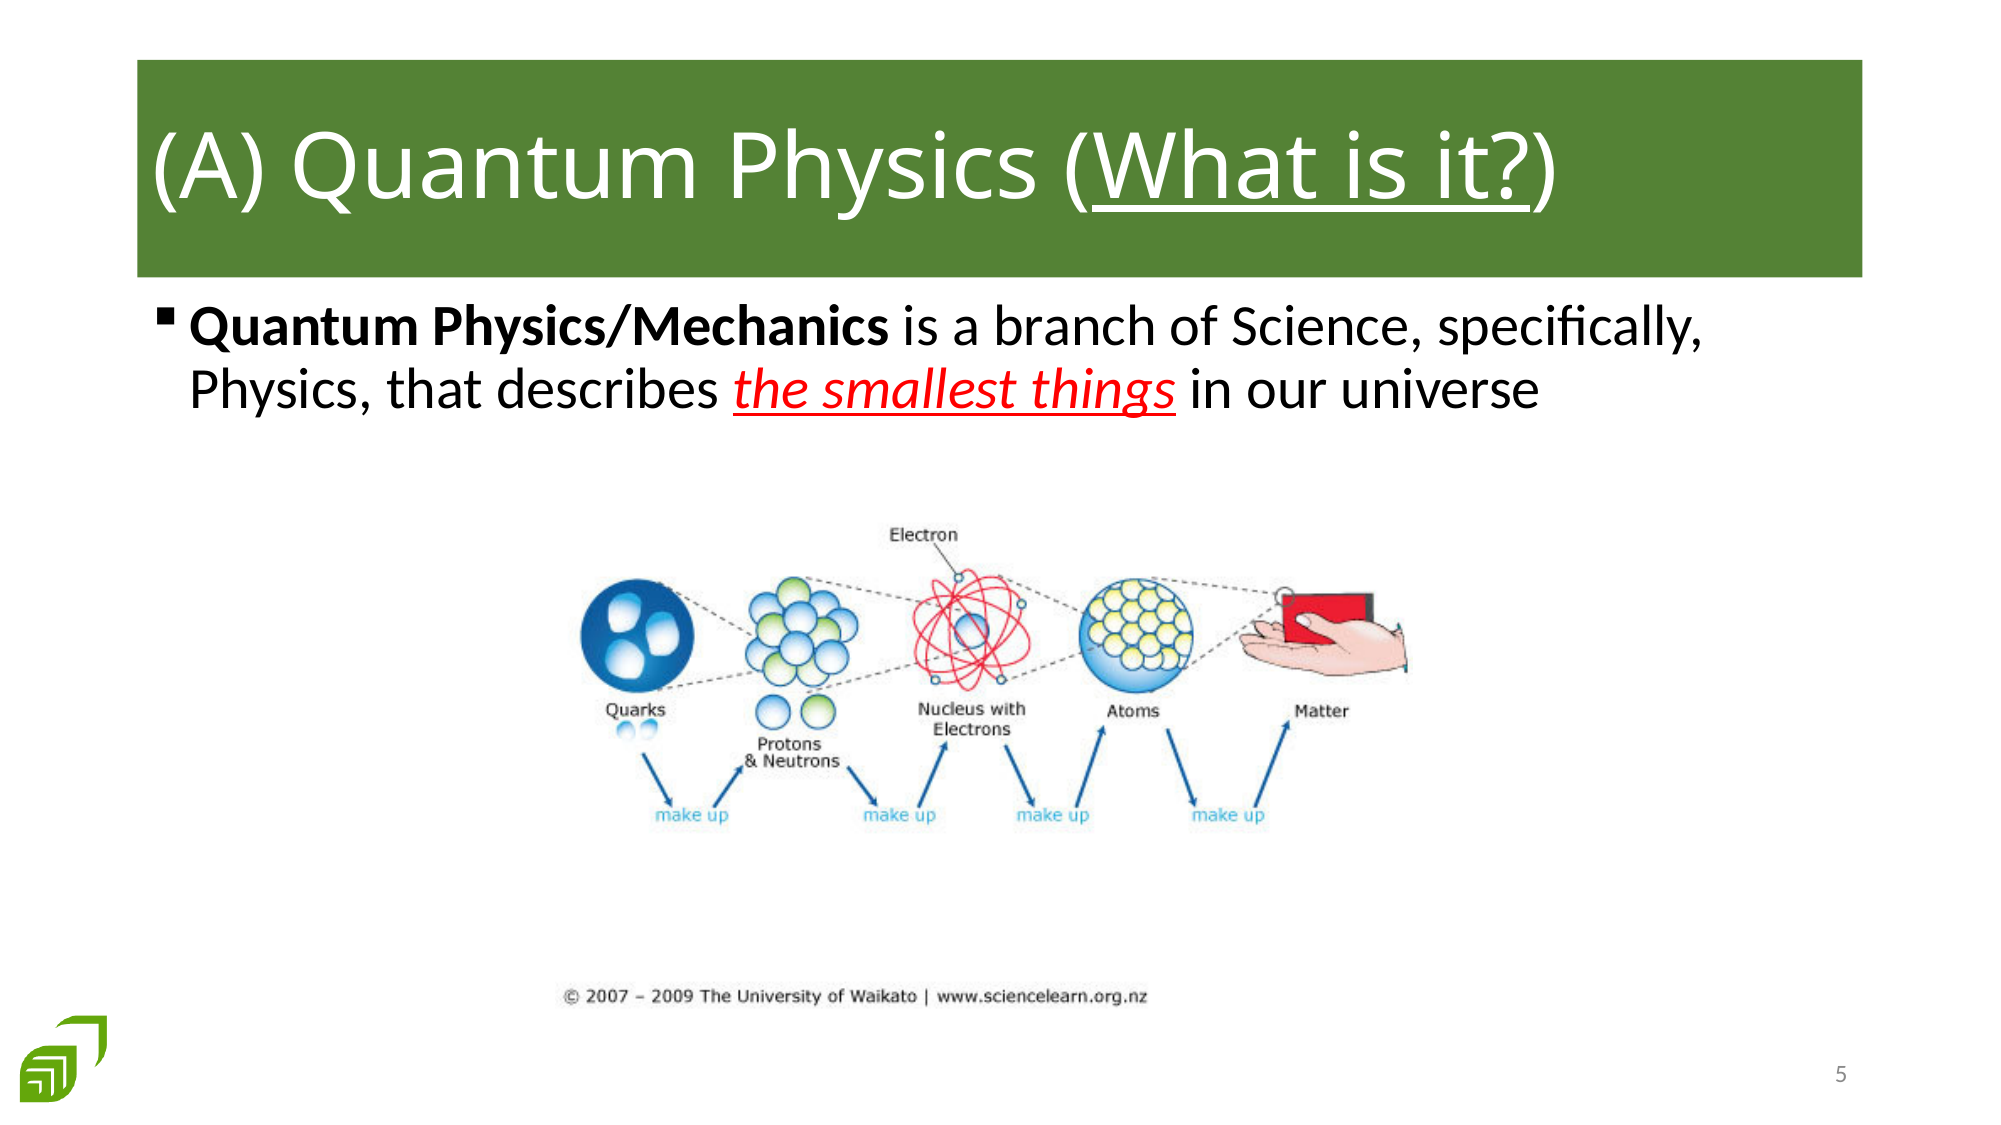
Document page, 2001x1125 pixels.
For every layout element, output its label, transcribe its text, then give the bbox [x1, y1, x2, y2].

slide_number 4 [1412, 1042, 1863, 1103]
picture [555, 442, 1413, 1014]
picture [16, 1013, 464, 1125]
list Quantum Physics/Mechanics is a branch of Science, specifically, Physics, that describes the smallest things in our universe [137, 287, 1863, 1003]
title (A) Quantum Physics (What is it?) [137, 59, 1863, 278]
